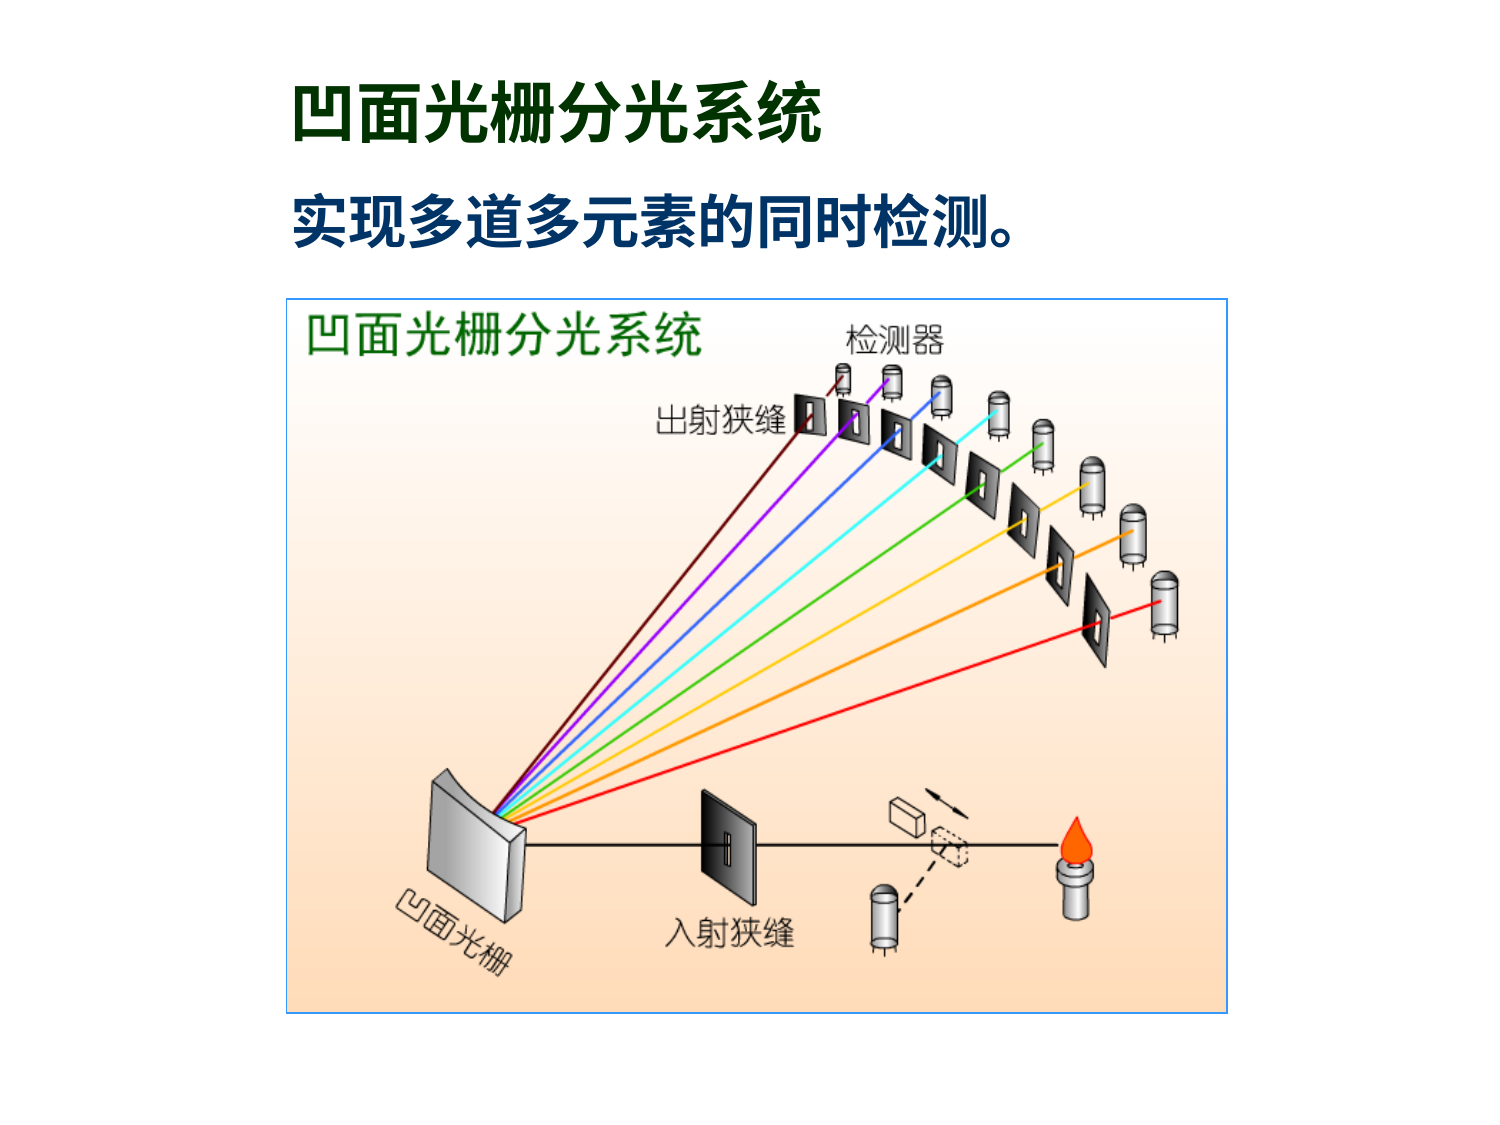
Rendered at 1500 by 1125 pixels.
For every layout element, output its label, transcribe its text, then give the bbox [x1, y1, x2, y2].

picture [287, 299, 1227, 1013]
text_box 凹面光栅分光系统 [275, 62, 925, 149]
text_box 实现多道多元素的同时检测。 [275, 149, 1275, 264]
